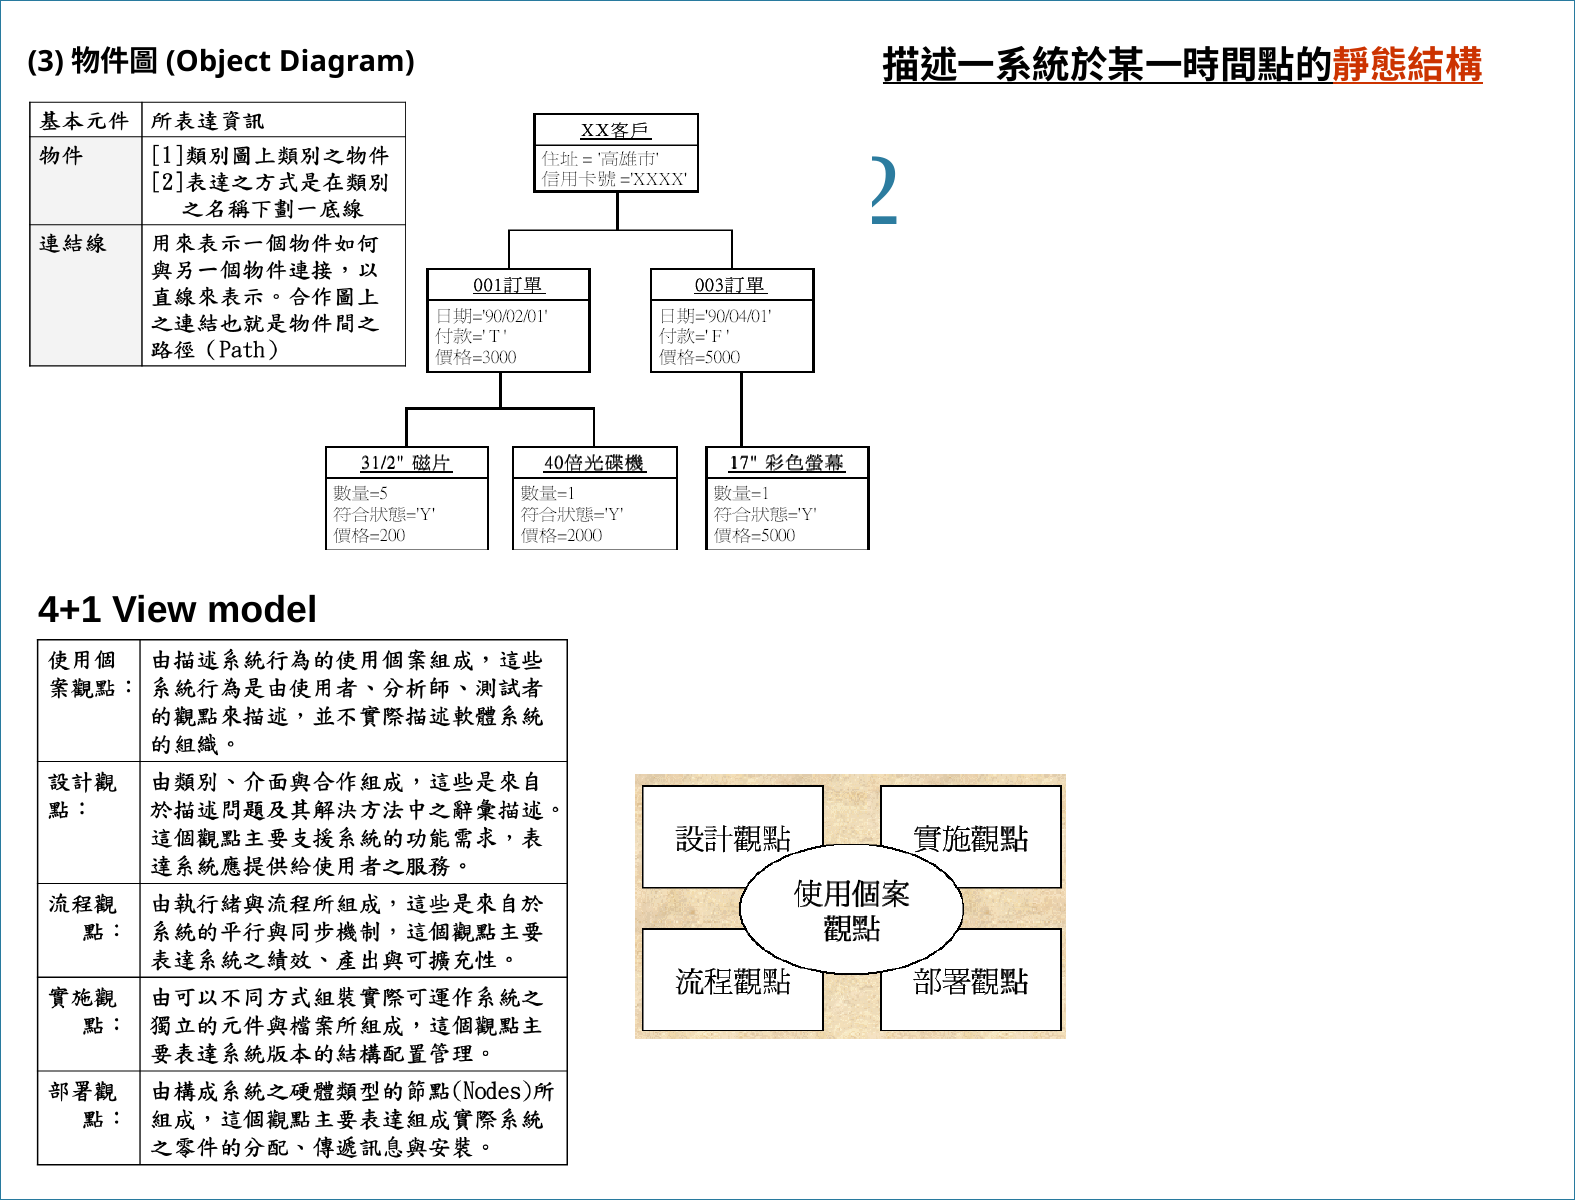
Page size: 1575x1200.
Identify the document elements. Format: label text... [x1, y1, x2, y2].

text_box 描述一系統於某一時間點的靜態結構 [867, 38, 1498, 94]
text_box 4+1 View model [23, 577, 333, 638]
picture [24, 99, 872, 551]
picture [32, 637, 581, 1176]
text_box (3)物件圖(Object Diagram) [12, 24, 850, 95]
picture [634, 773, 1067, 1040]
title fig_01_12 [0, 19, 1386, 253]
